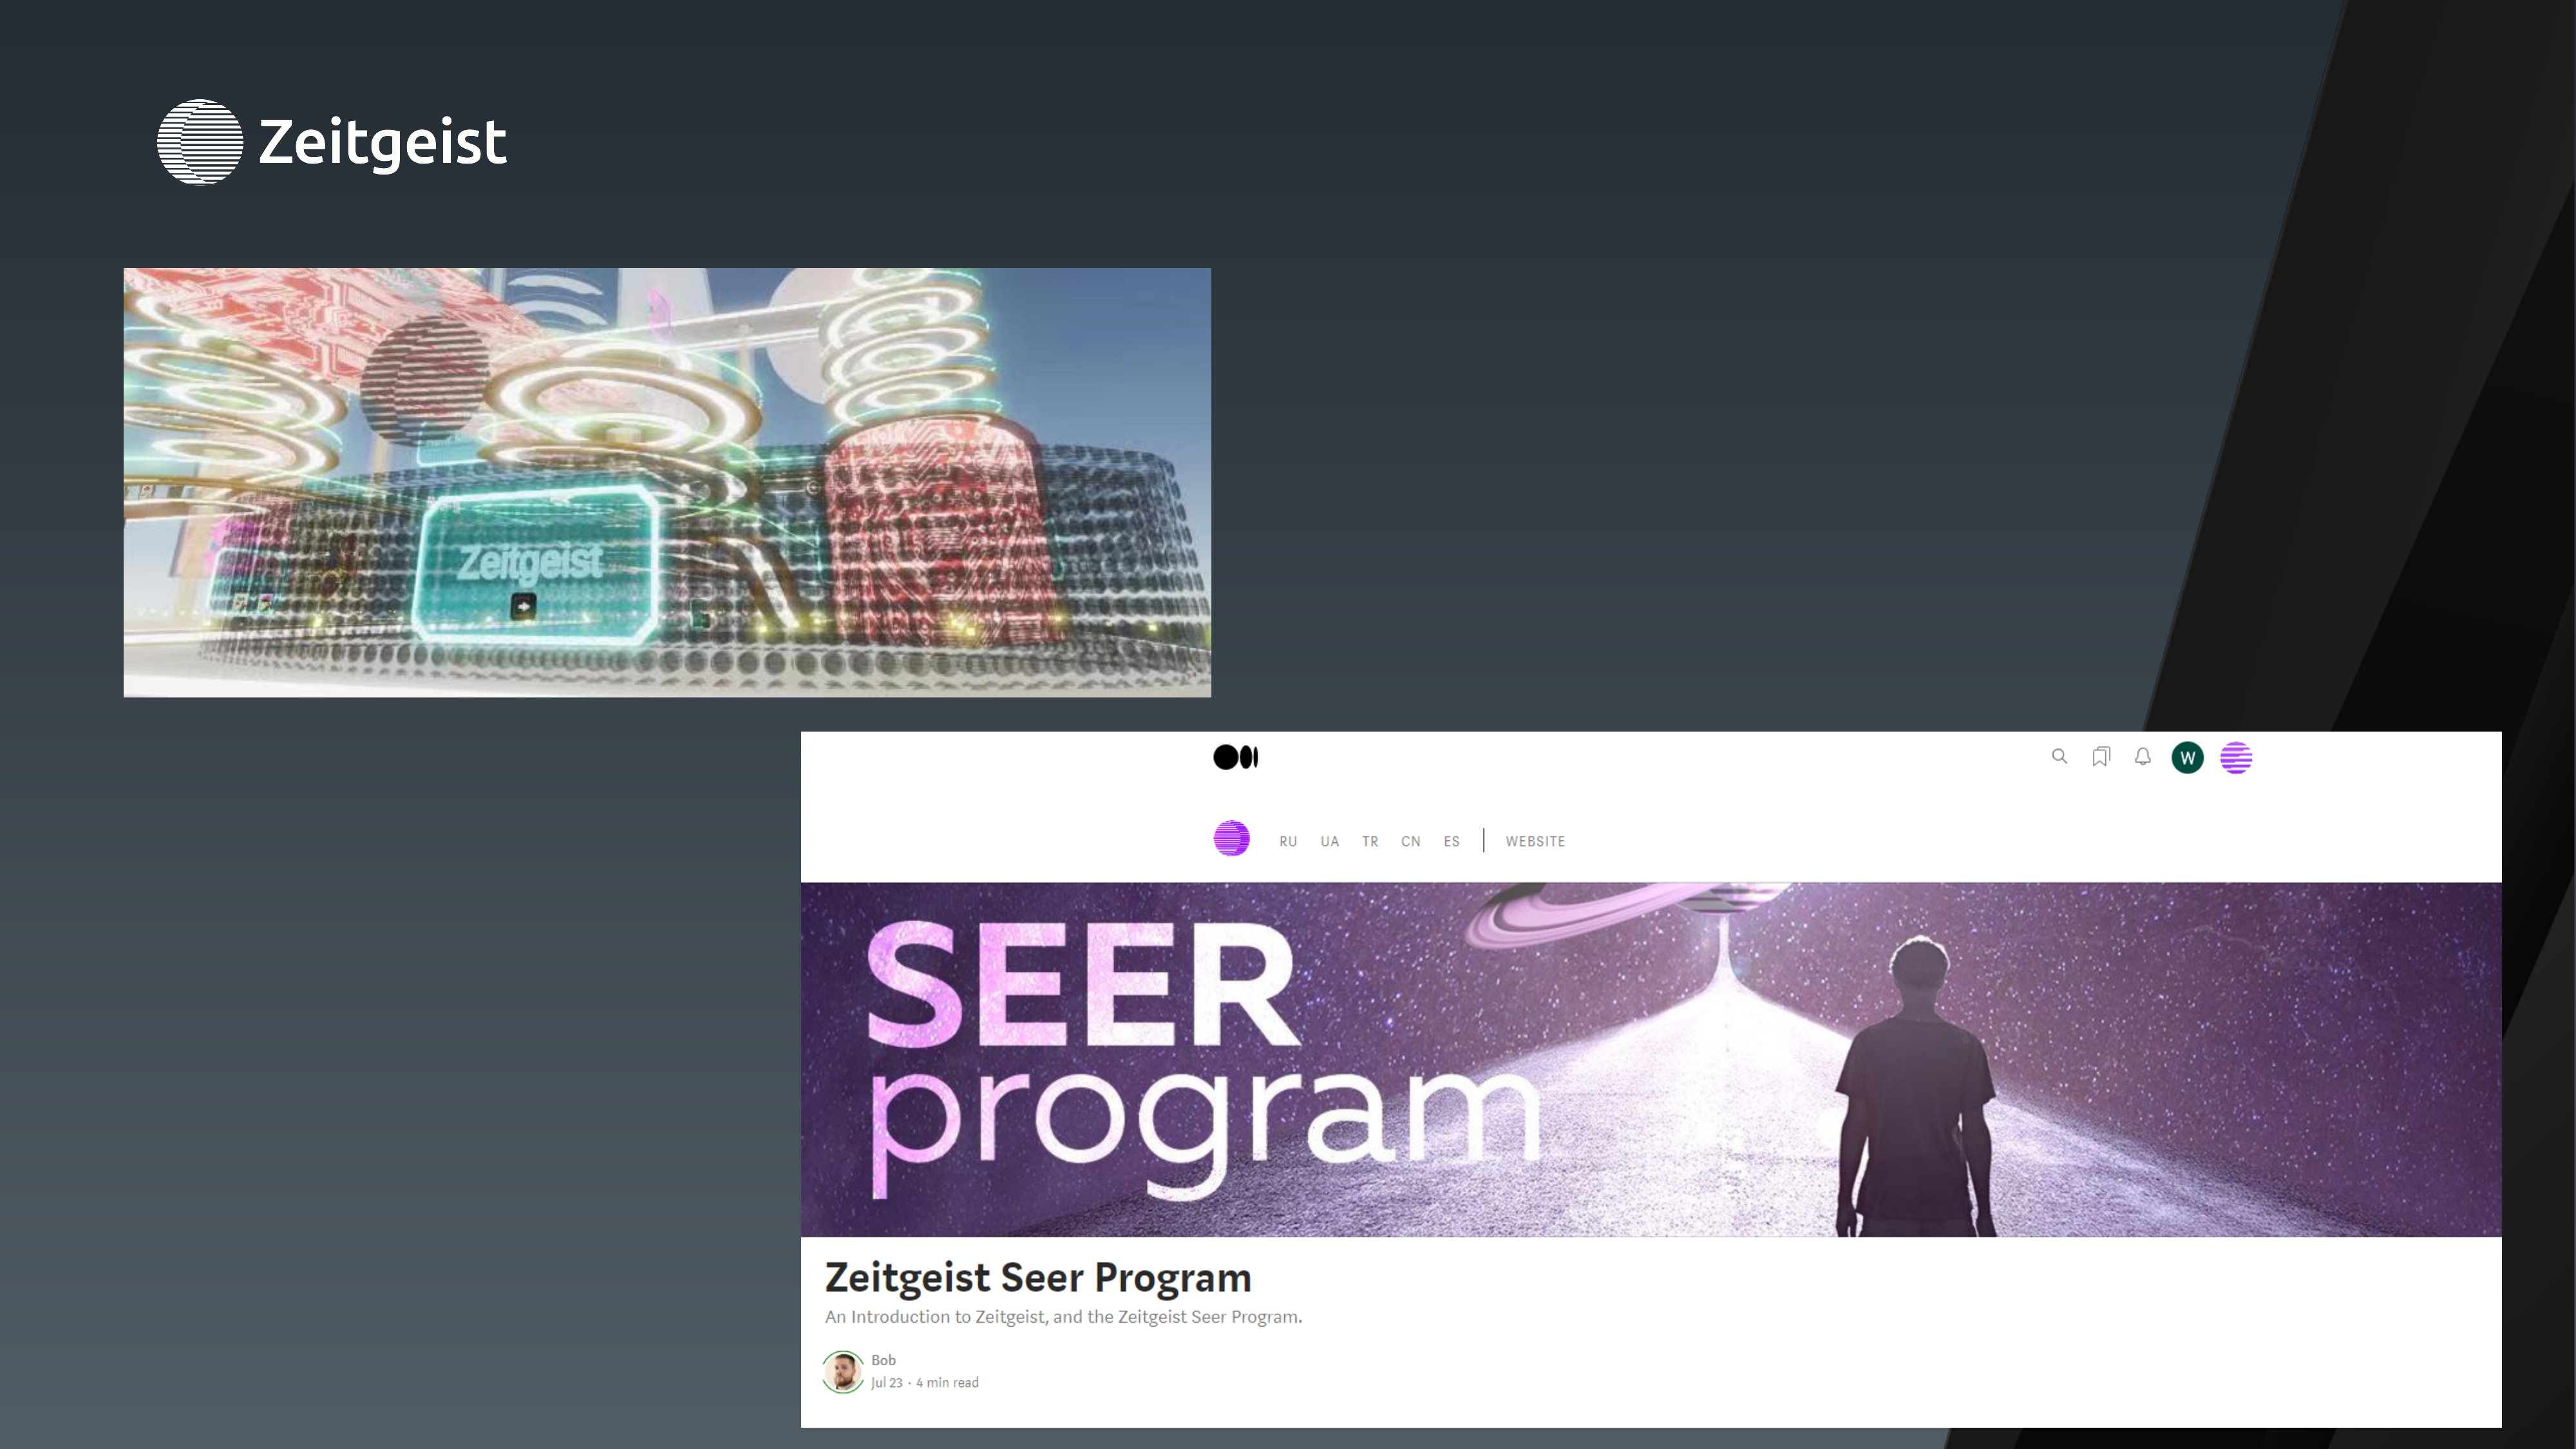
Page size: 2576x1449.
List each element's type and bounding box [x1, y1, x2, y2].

picture [124, 268, 1211, 698]
picture [800, 0, 2575, 1449]
picture [157, 99, 507, 185]
